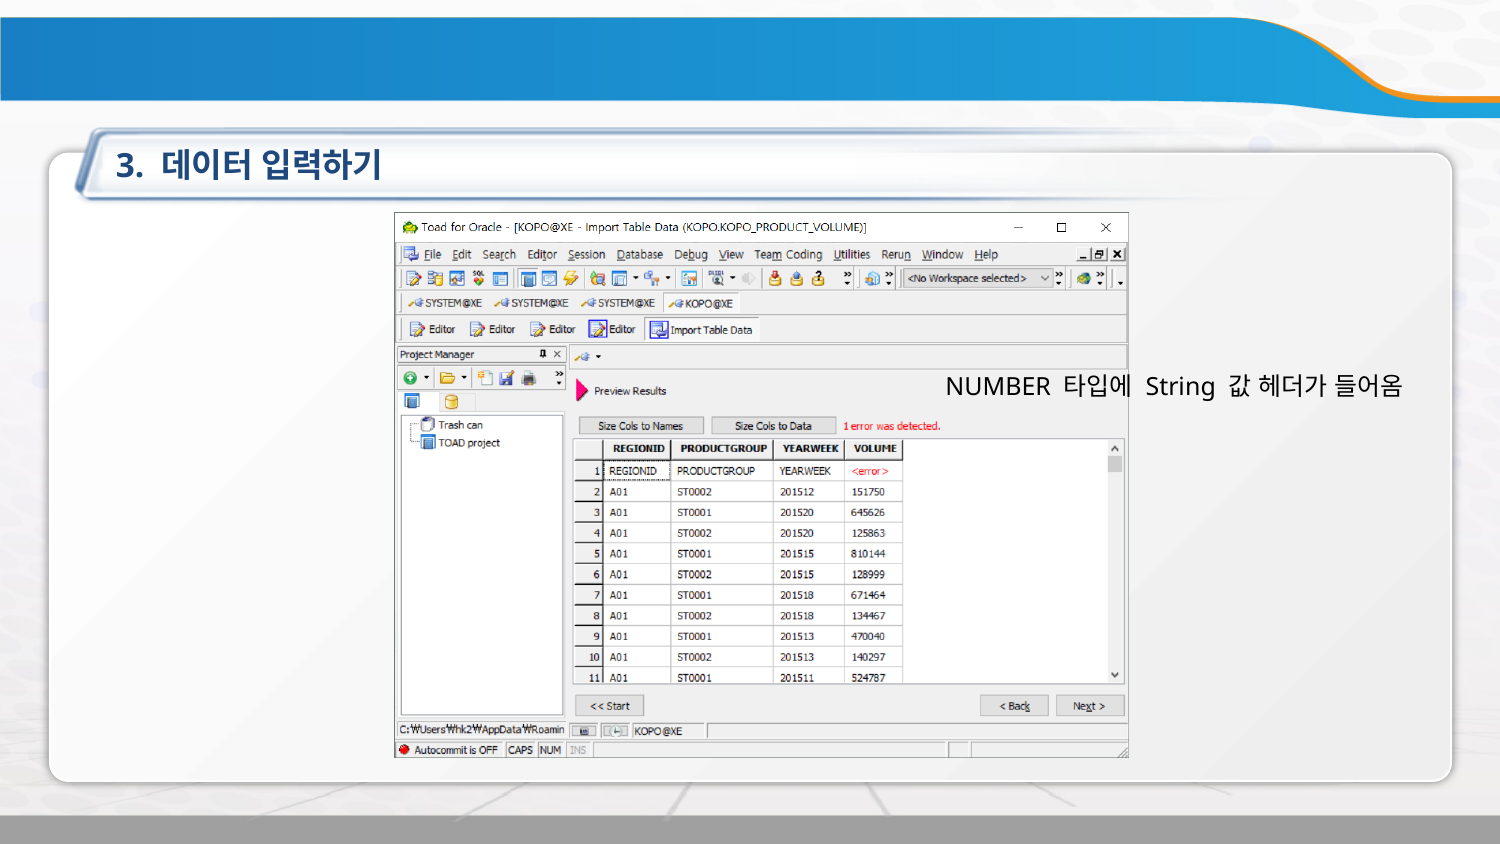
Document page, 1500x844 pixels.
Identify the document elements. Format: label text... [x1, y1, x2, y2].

picture [0, 0, 1500, 844]
text_box 3. 데이터베이스 둘러보기 [29, 0, 1175, 103]
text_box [49, 126, 1452, 782]
